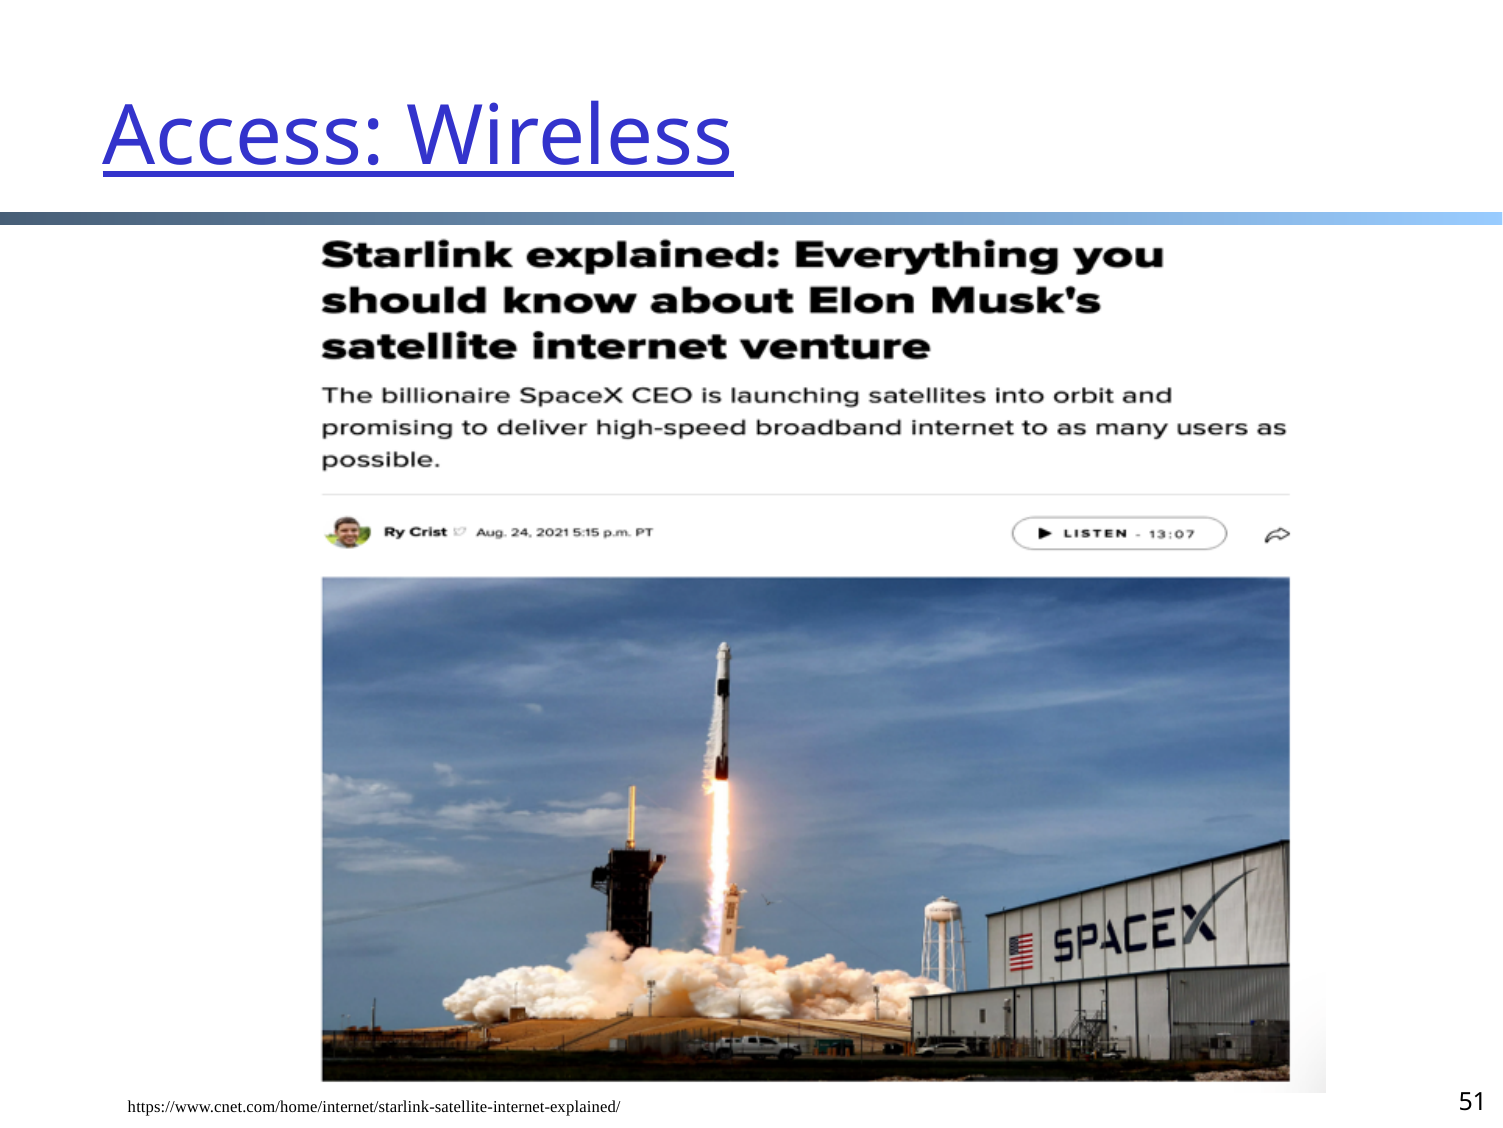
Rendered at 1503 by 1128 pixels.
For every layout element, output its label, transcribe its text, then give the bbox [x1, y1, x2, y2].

picture [275, 225, 1327, 1093]
slide_number 51 [1151, 1051, 1503, 1128]
text_box https://www.cnet.com/home/internet/starlink-satellite-internet-explained/ [112, 1088, 637, 1124]
title Access: Wireless [87, 37, 1365, 226]
